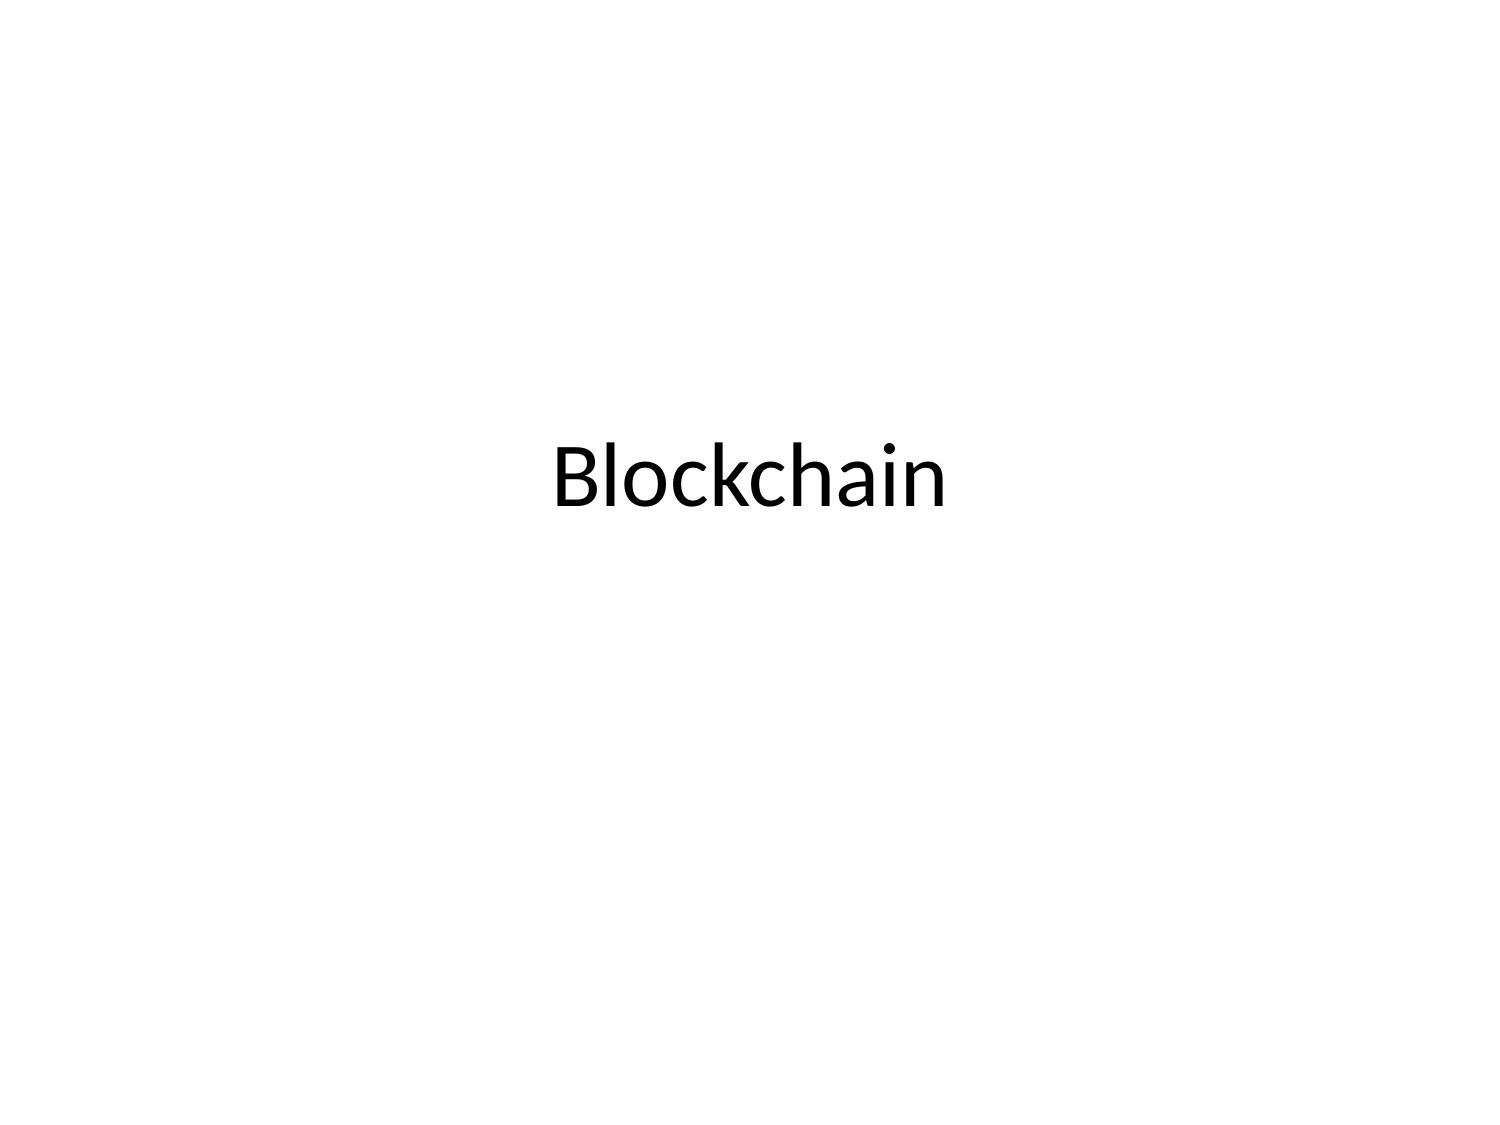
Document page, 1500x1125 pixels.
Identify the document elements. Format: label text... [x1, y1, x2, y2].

title Blockchain [112, 349, 1388, 591]
